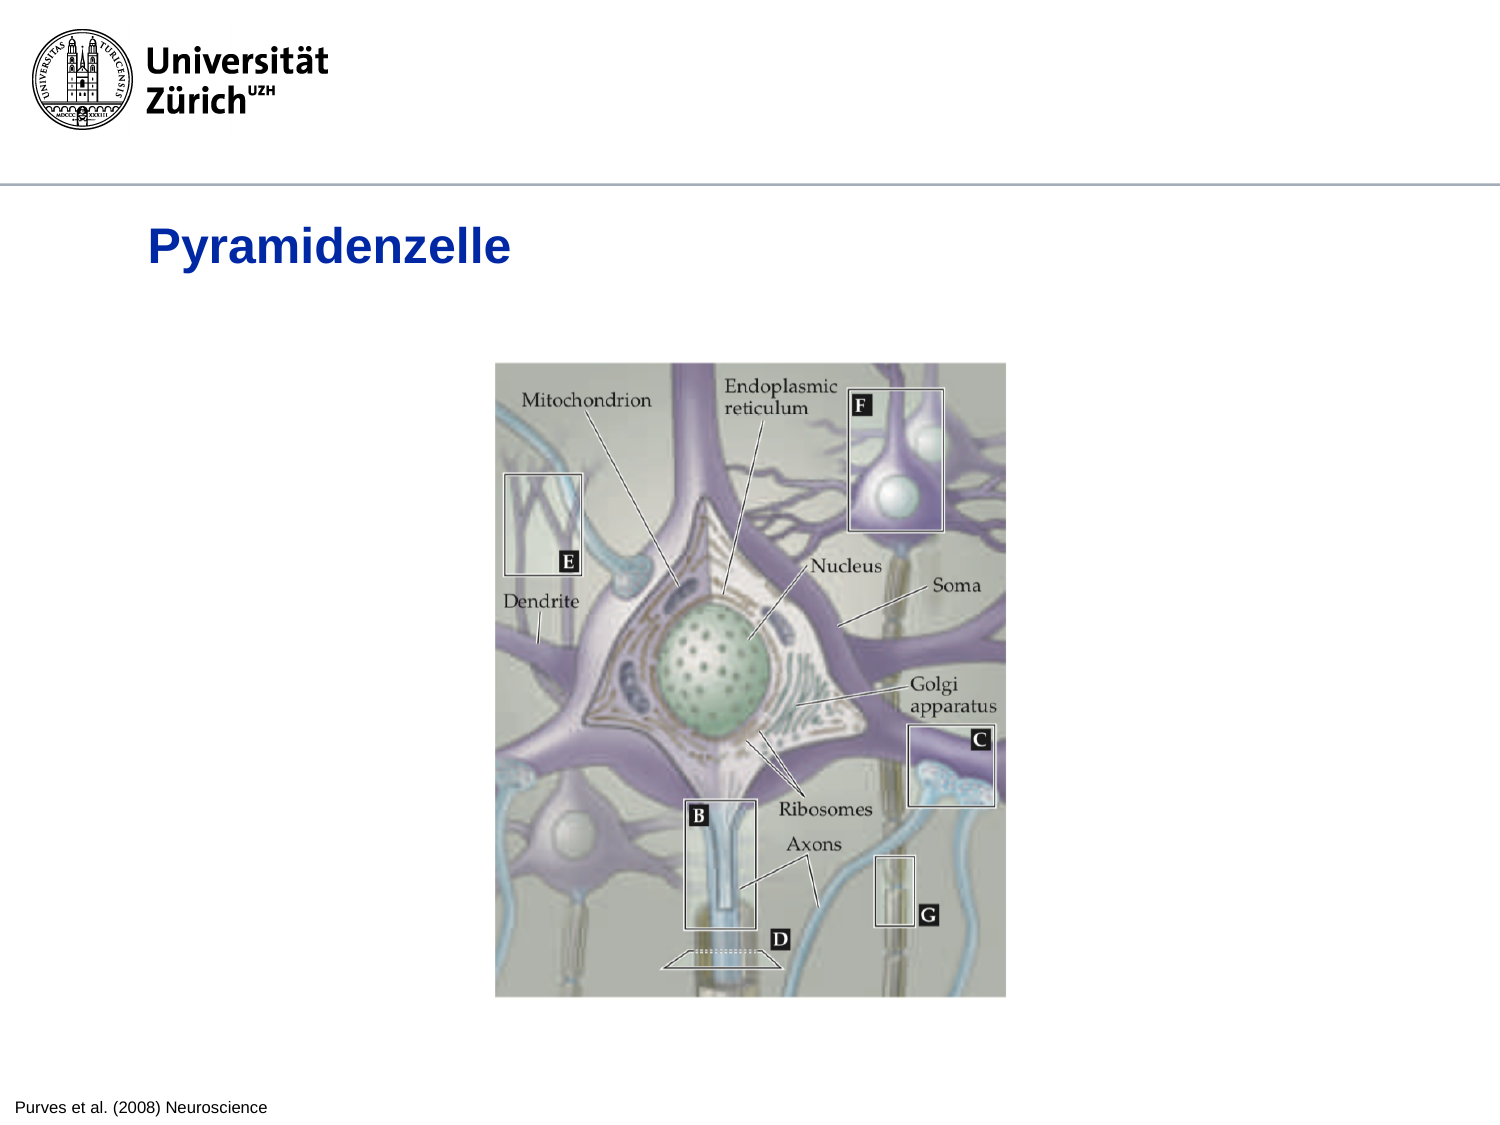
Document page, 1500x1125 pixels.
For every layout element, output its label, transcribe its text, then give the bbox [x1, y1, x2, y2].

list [493, 361, 1007, 1000]
text_box Purves et al. (2008) Neuroscience [0, 1089, 1390, 1125]
title Pyramidenzelle [147, 208, 1353, 291]
picture [26, 23, 334, 136]
